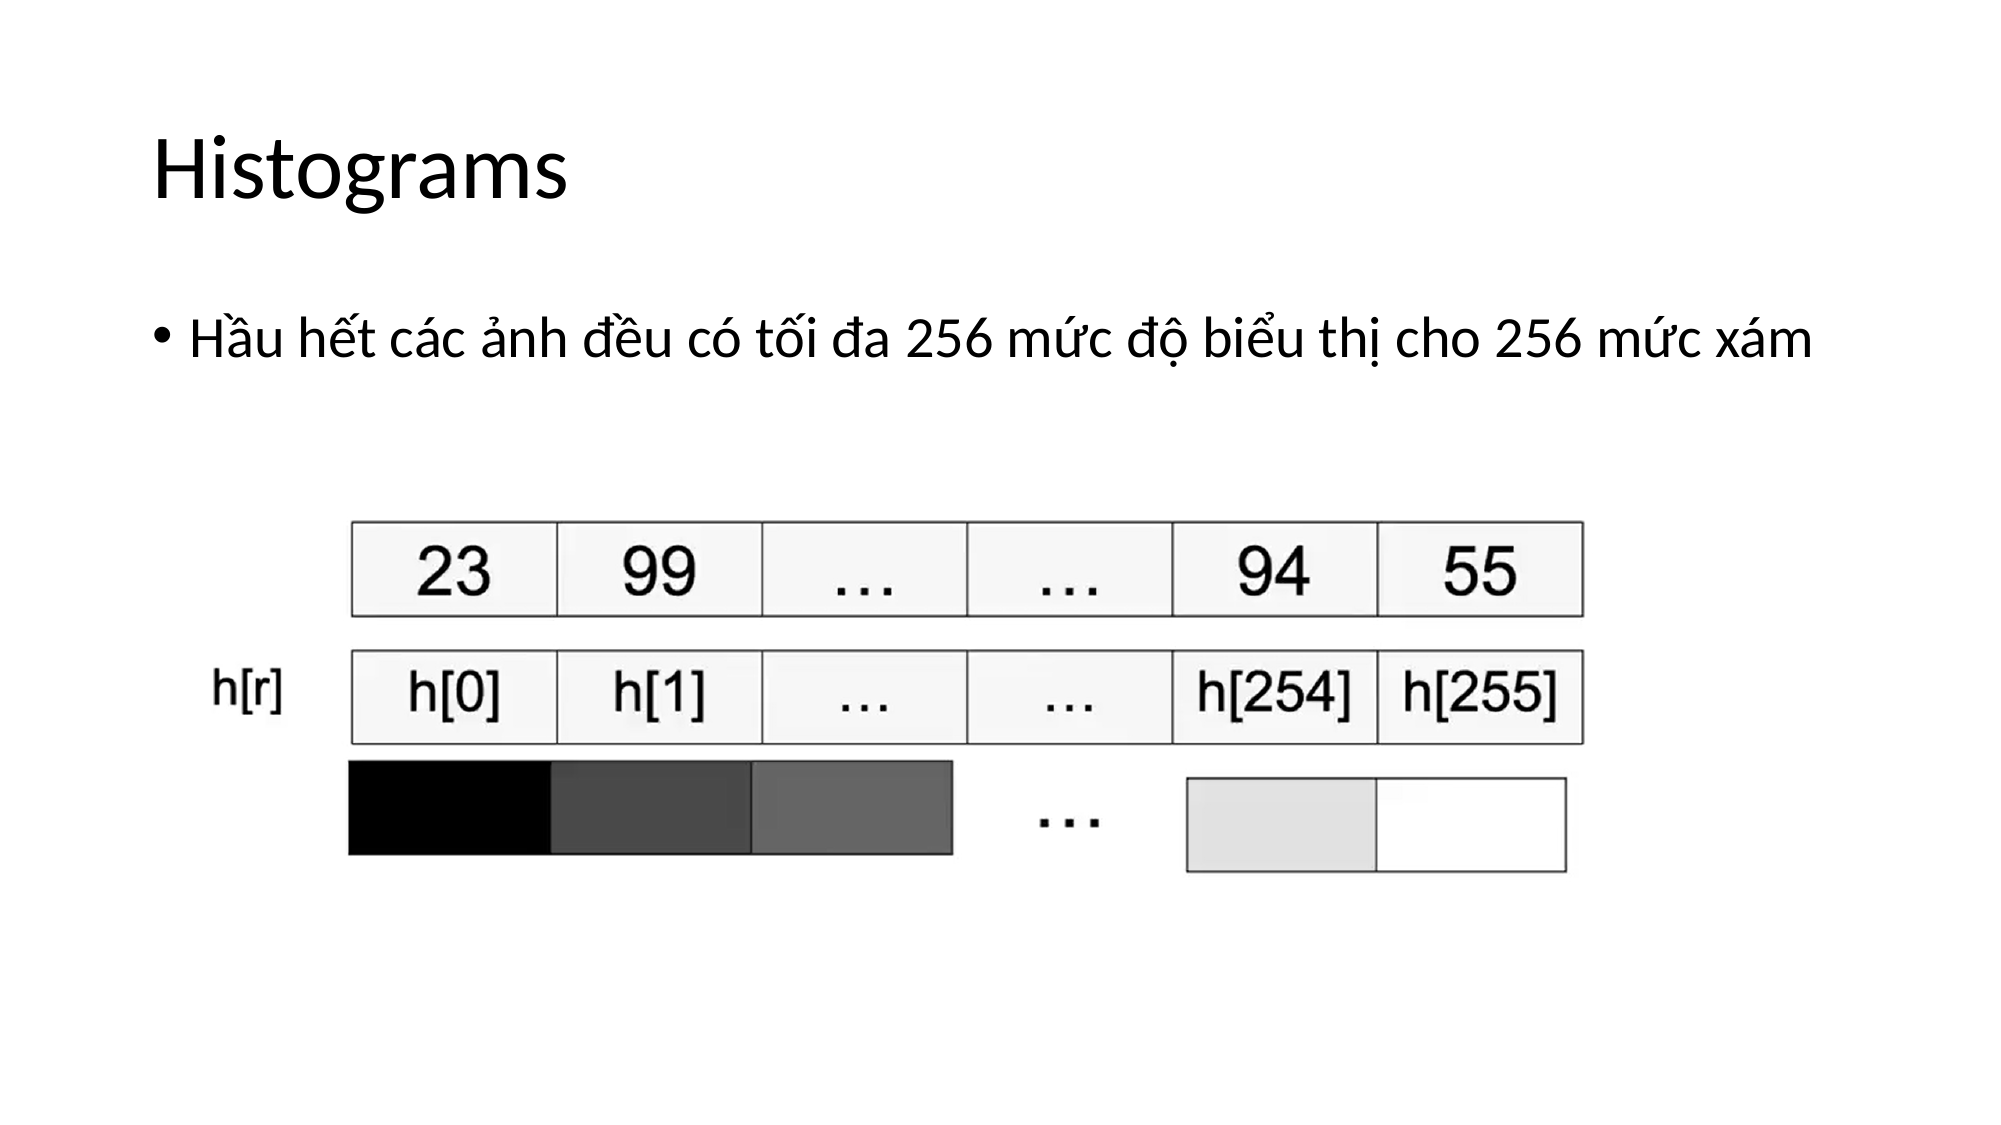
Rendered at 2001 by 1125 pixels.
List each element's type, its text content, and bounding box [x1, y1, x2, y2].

list Hầu hết các ảnh đều có tối đa 256 mức độ biểu thị cho 256 mức xám [137, 299, 1863, 1014]
picture [194, 498, 1632, 968]
title Histograms [137, 59, 1863, 278]
